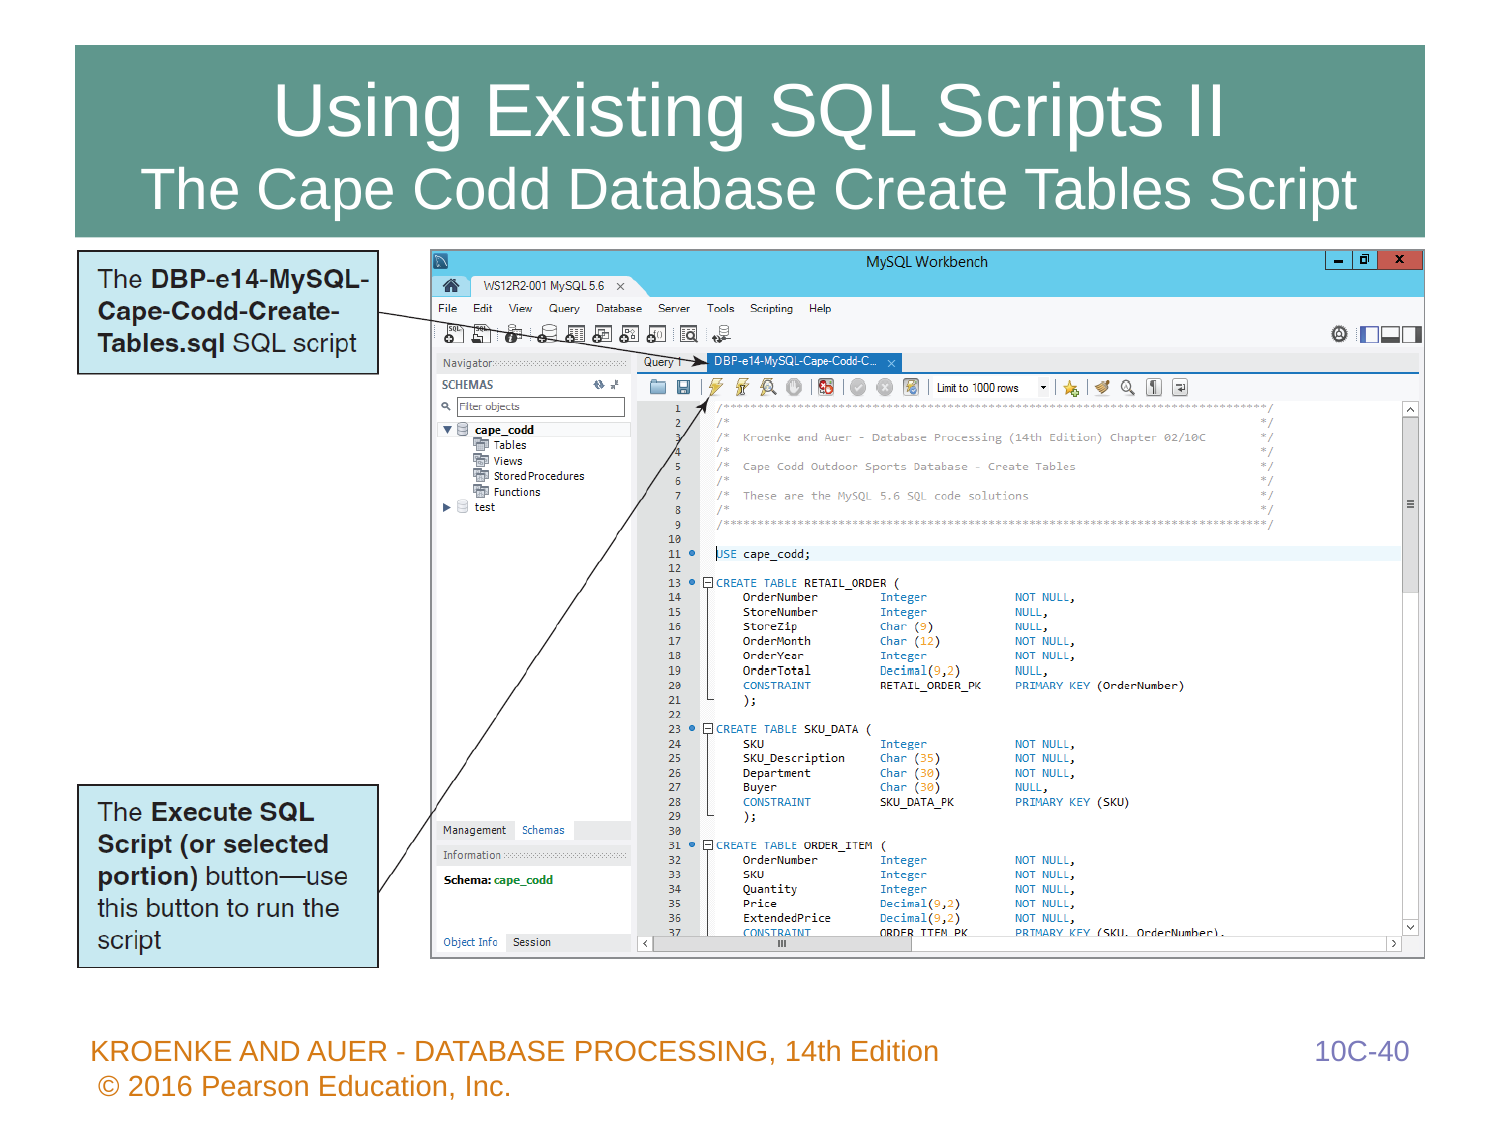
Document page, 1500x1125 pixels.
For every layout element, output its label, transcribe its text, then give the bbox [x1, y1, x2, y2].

footer KROENKE AND AUER - DATABASE PROCESSING, 14th Edition © 2016 Pearson Education, Inc. [74, 1024, 963, 1104]
title Using Existing SQL Scripts II The Cape Codd Database Create Tables Script [74, 44, 1426, 238]
slide_number 10C-40 [1074, 1024, 1426, 1103]
picture [77, 249, 1426, 968]
